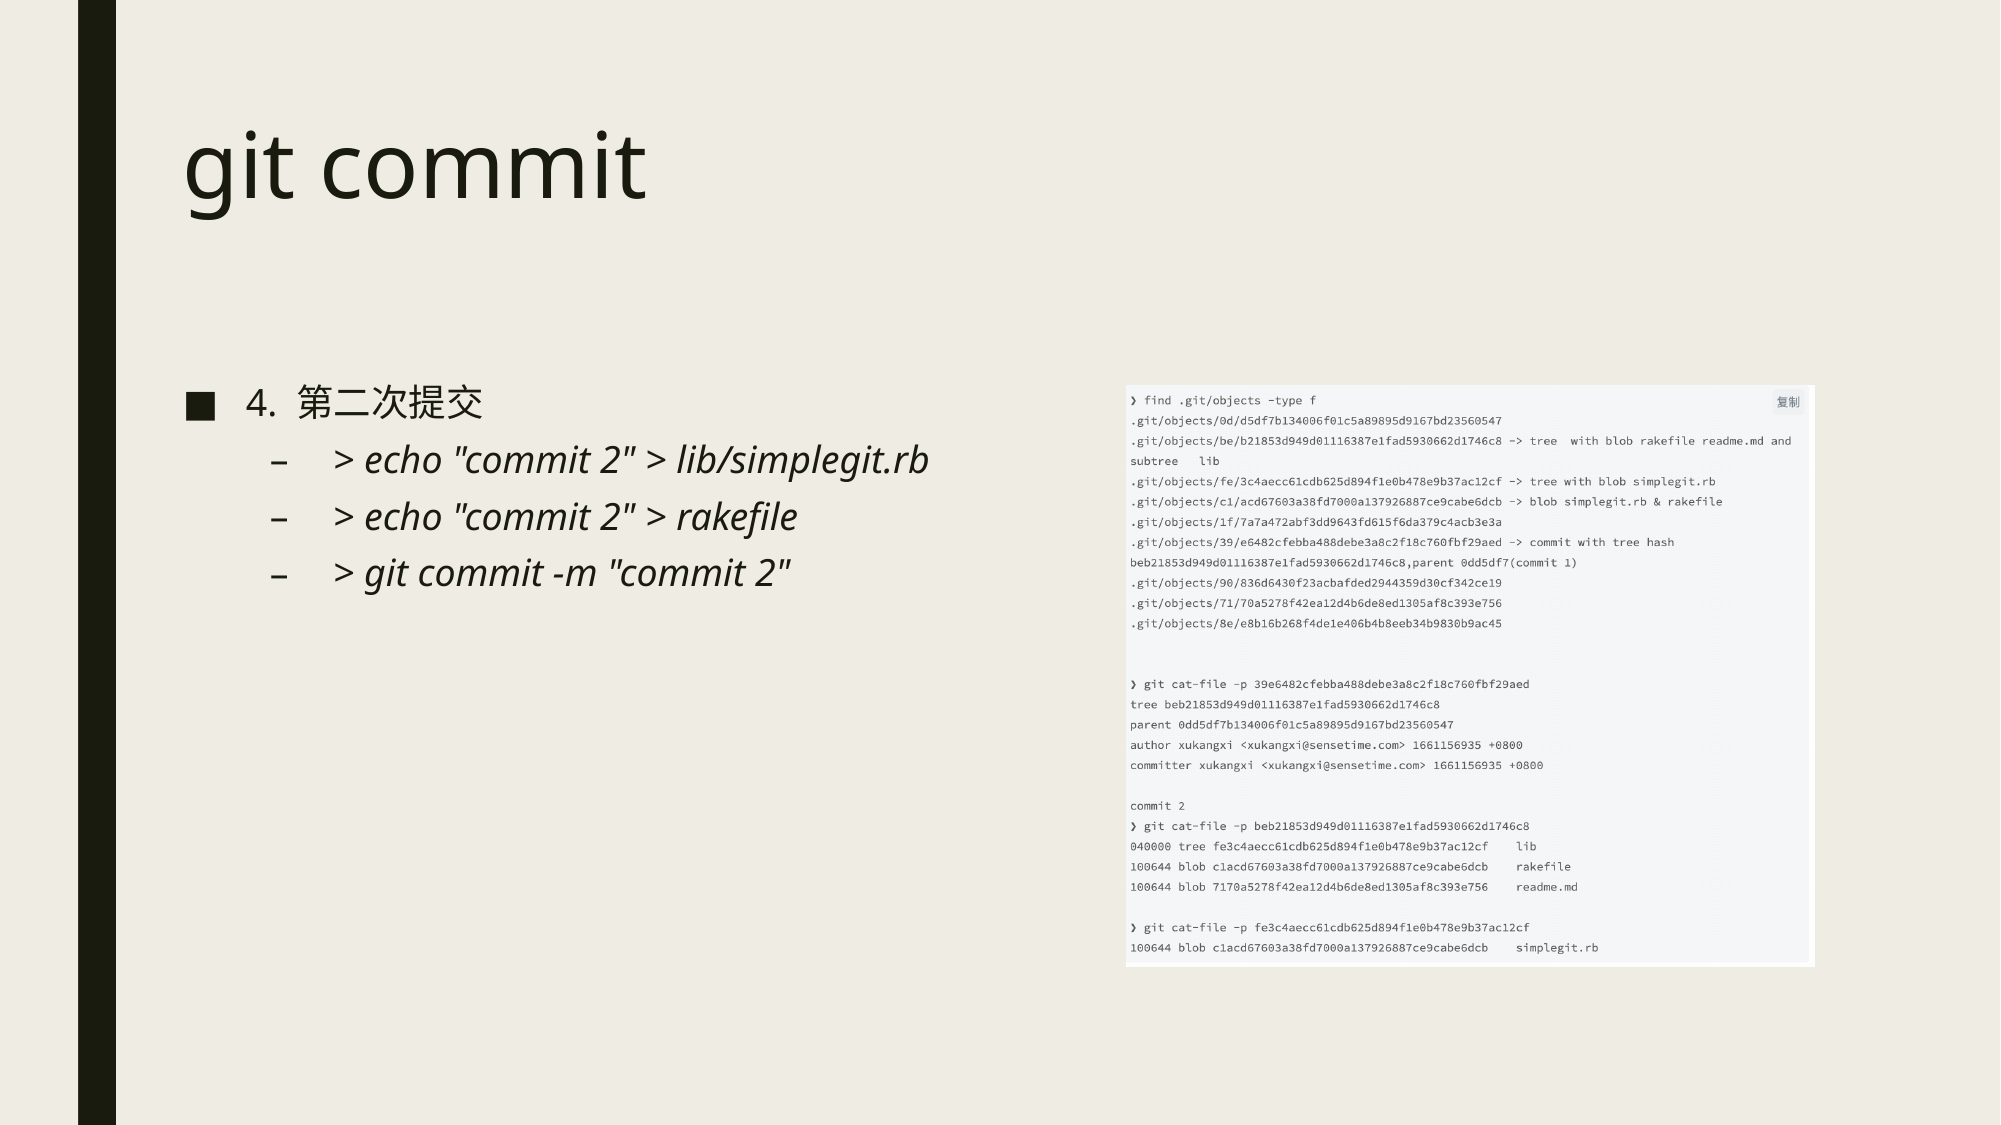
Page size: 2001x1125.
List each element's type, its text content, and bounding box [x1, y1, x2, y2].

picture [1126, 385, 1815, 967]
text_box [76, 0, 119, 1125]
title git commit [167, 112, 1890, 357]
list 4. 第二次提交 > echo "commit 2" > lib/simplegit.rb > echo "commit 2" > rakefile > git commit -m "commit 2" [167, 375, 1000, 963]
